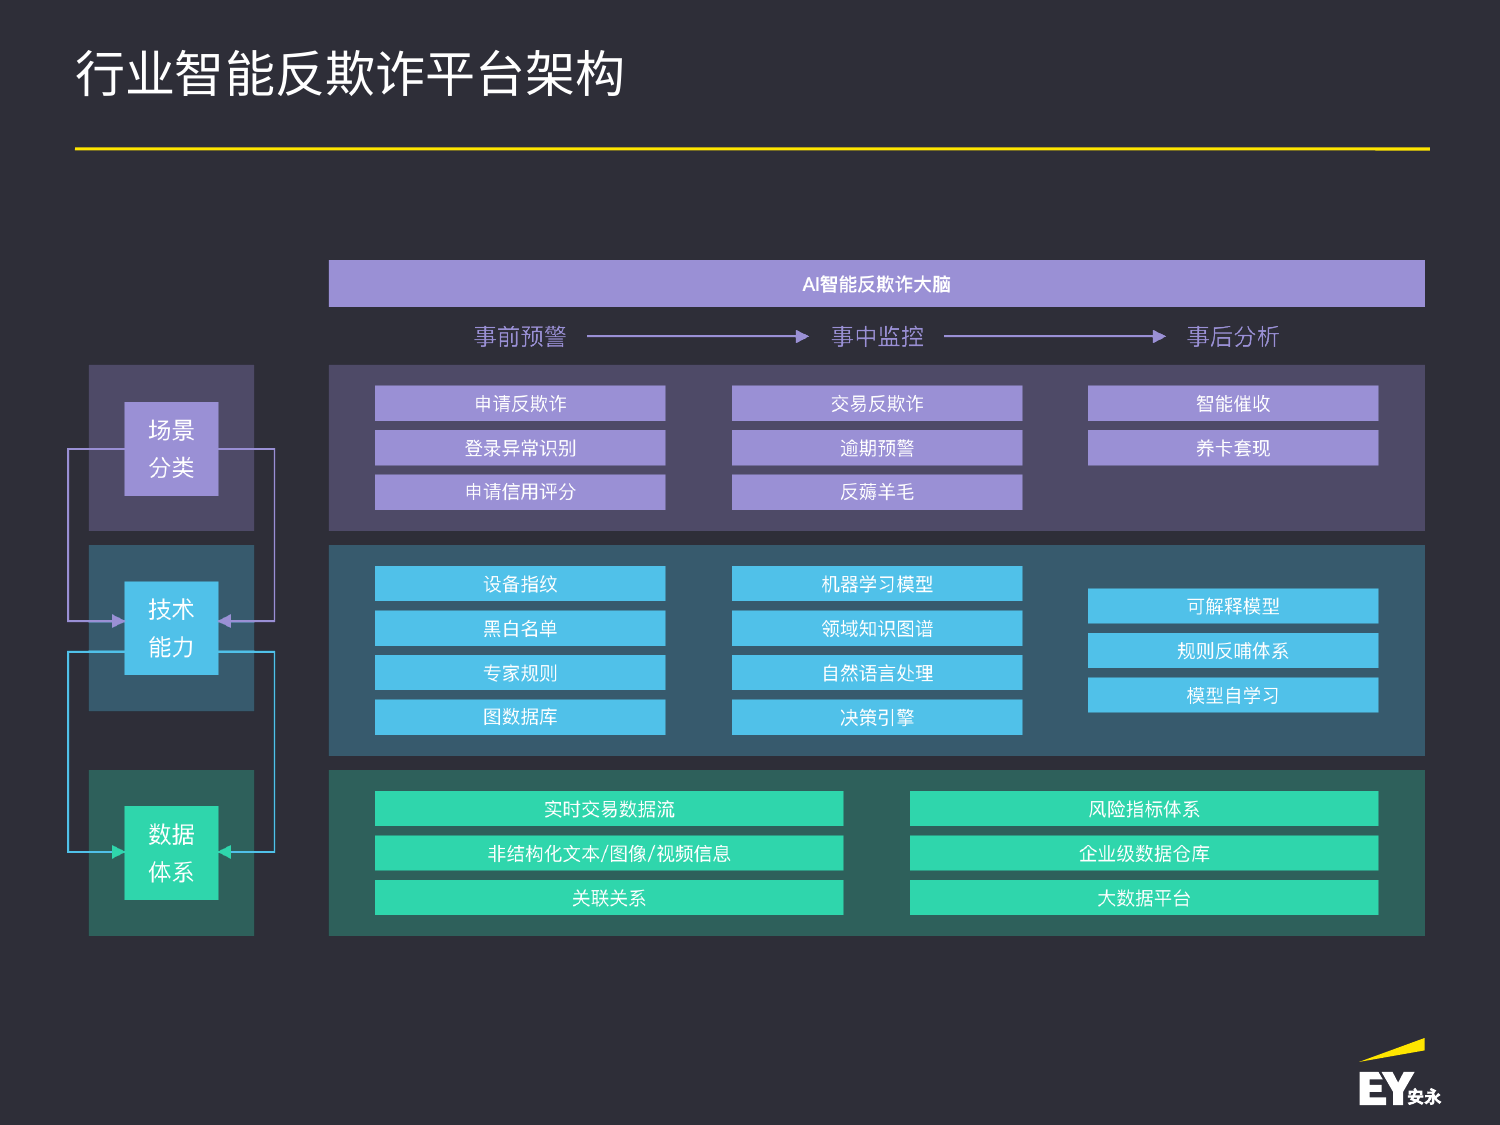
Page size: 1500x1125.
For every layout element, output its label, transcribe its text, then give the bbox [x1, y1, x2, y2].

picture [67, 260, 1426, 936]
title 行业智能反欺诈平台架构 [75, 51, 1425, 149]
